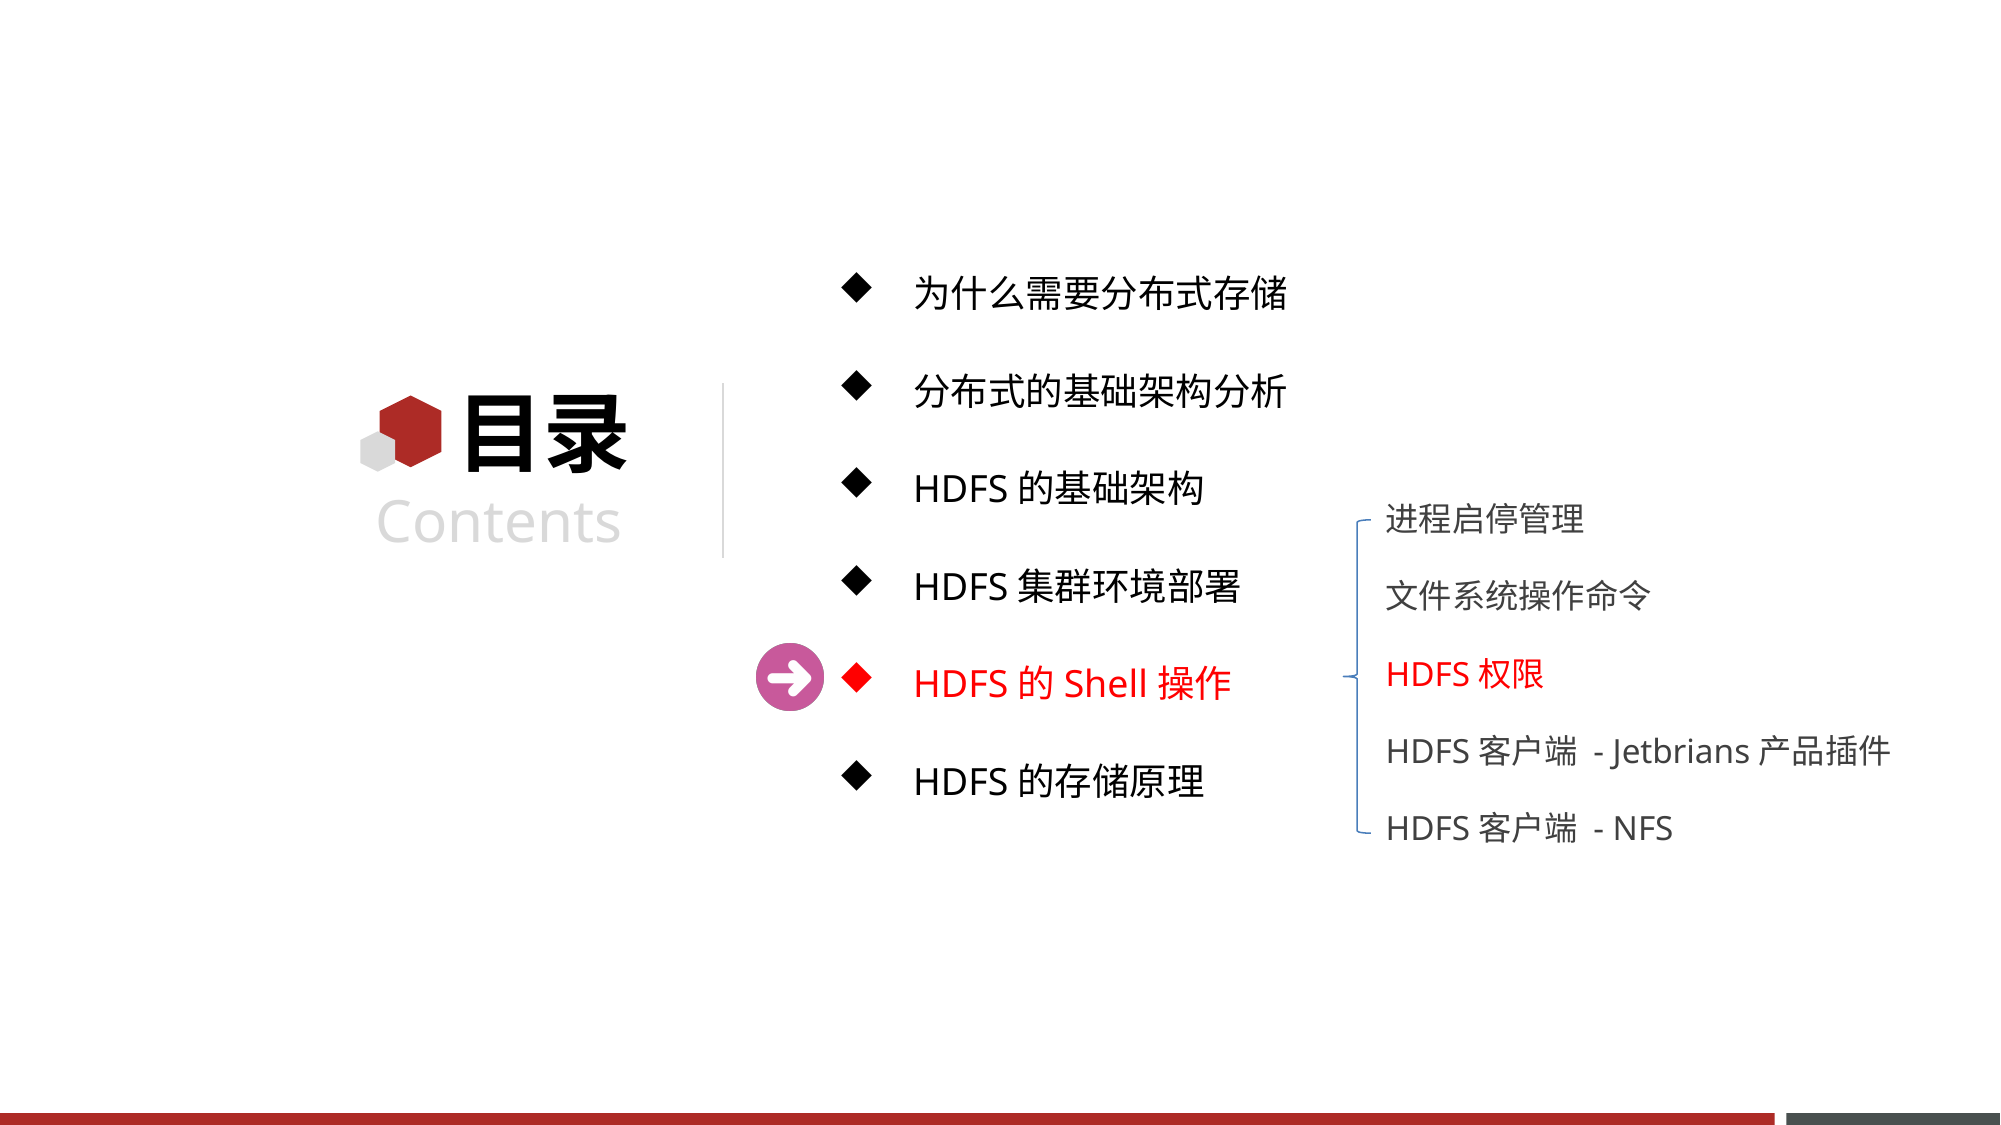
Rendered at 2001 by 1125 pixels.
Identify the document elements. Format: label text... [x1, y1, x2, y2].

text_box 为什么需要分布式存储 分布式的基础架构分析 HDFS的基础架构 HDFS集群环境部署 HDFS的Shell操作 HDFS的存储原理 [823, 165, 1804, 864]
picture [755, 643, 824, 712]
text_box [1343, 490, 1927, 856]
